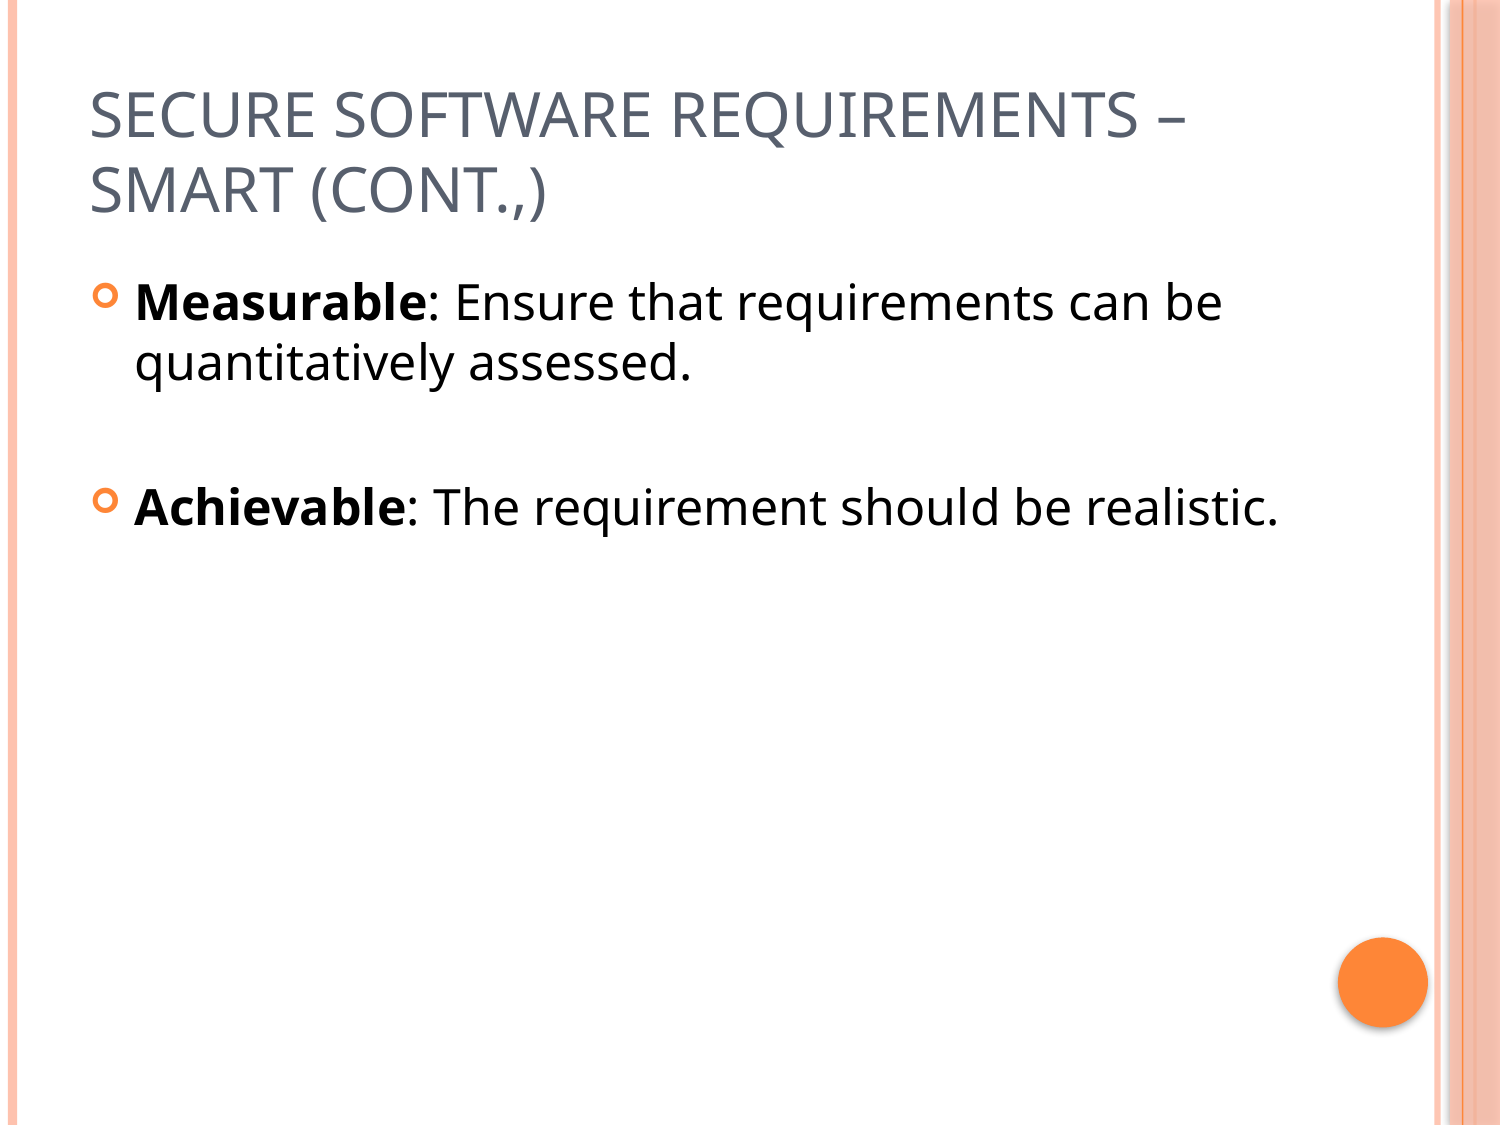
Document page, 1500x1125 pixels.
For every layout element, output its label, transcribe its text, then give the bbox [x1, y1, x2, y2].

title Secure Software Requirements – SMART (Cont.,) [75, 45, 1300, 233]
list Measurable: Ensure that requirements can be quantitatively assessed. Achievable: The requirement should be realistic. [75, 262, 1300, 1062]
